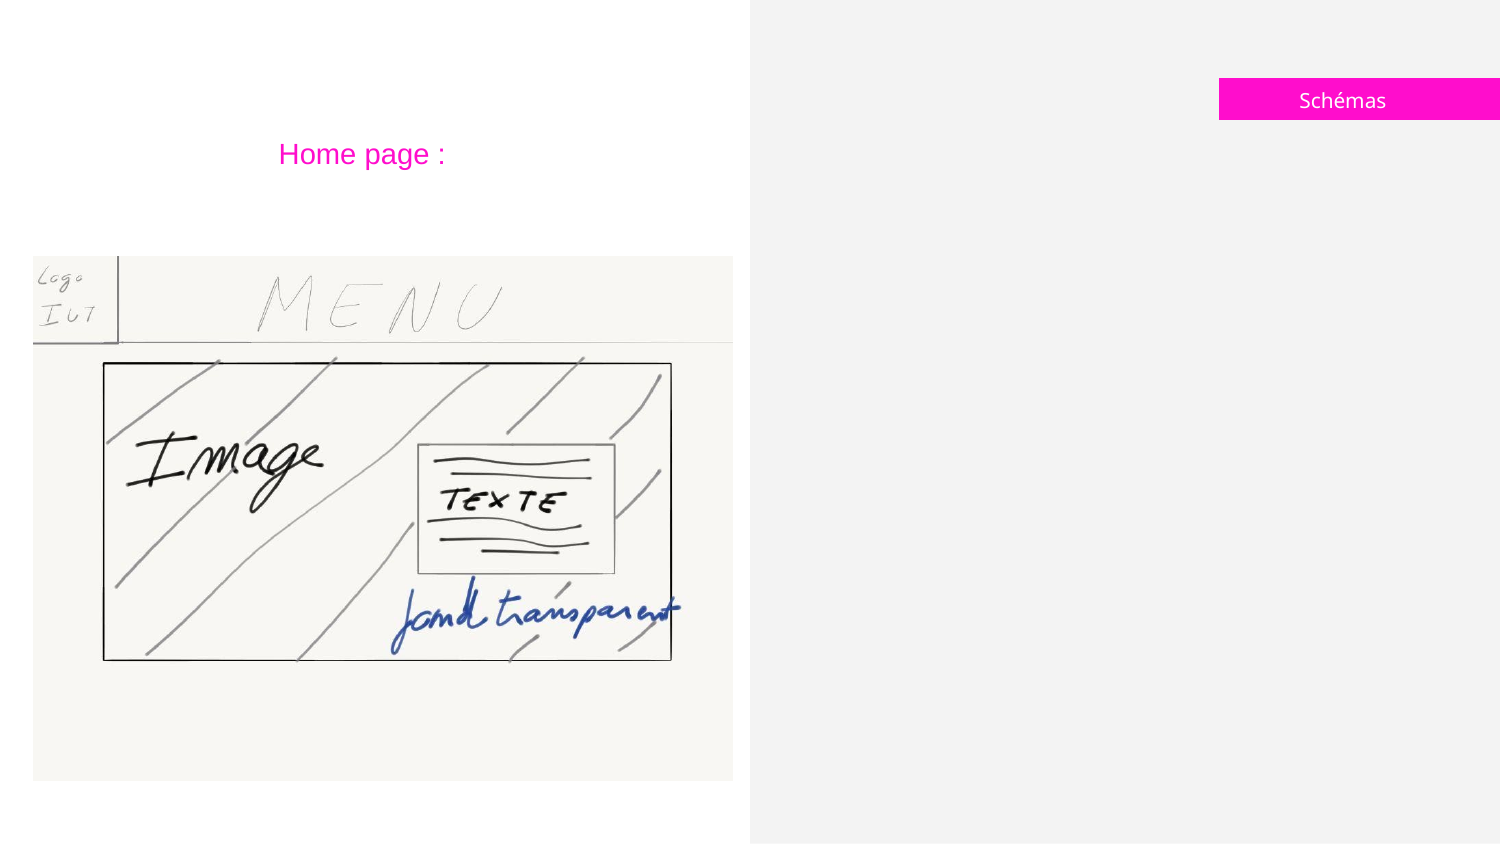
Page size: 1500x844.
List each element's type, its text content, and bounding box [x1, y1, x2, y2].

picture [33, 256, 733, 781]
title Schémas [971, 52, 1402, 128]
text_box [1402, 78, 1500, 120]
text_box Home page : [263, 127, 462, 178]
